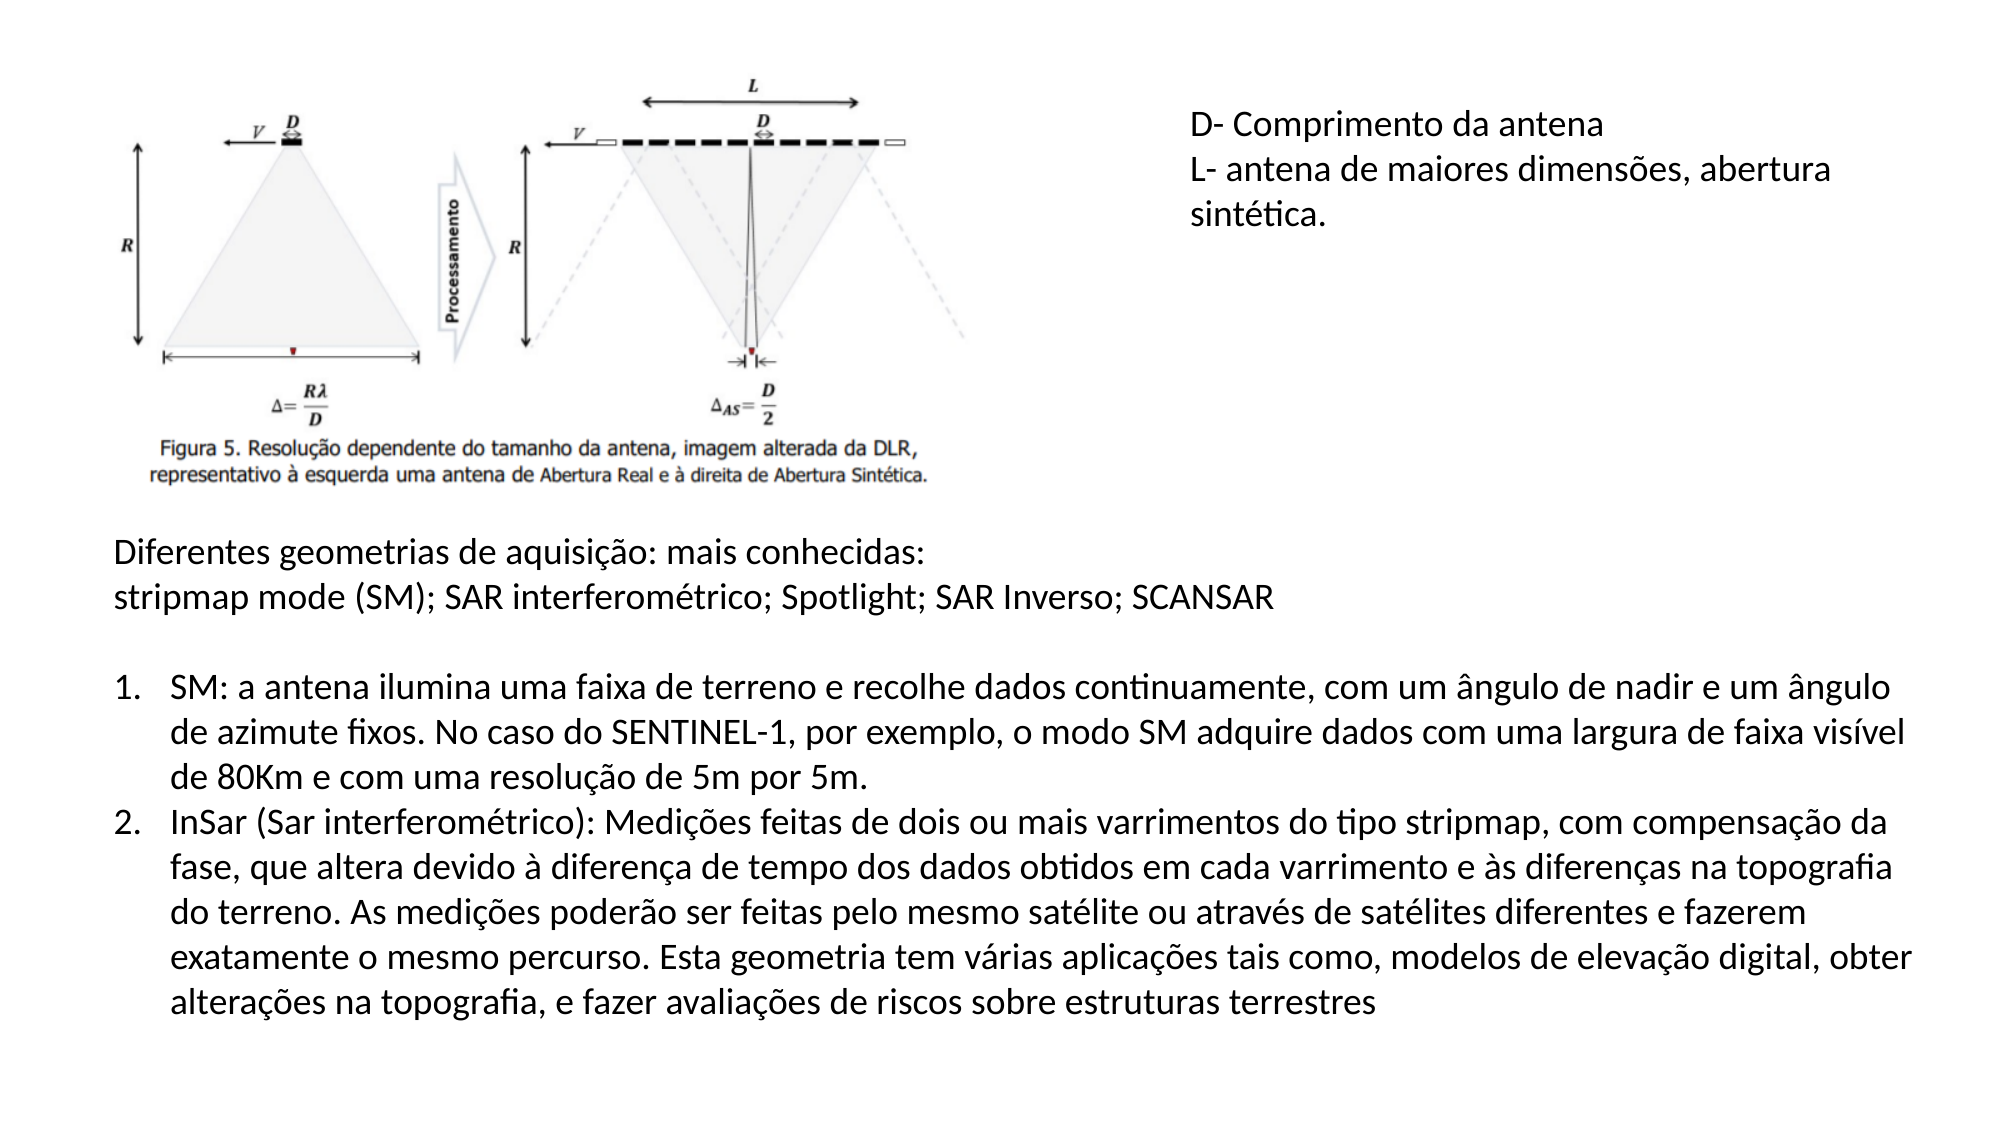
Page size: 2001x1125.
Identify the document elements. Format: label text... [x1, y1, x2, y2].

text_box D- Comprimento da antena L- antena de maiores dimensões, abertura sintética. [1175, 91, 1895, 242]
text_box Diferentes geometrias de aquisição: mais conhecidas: stripmap mode (SM); SAR interferométrico; Spotlight; SAR Inverso; SCANSAR SM: a antena ilumina uma faixa de terreno e recolhe dados continuamente, com um ângulo de nadir e um ângulo de azimute fixos. No caso do SENTINEL-1, por exemplo, o modo SM adquire dados com uma largura de faixa visível de 80Km e com uma resolução de 5m por 5m. InSar (Sar interferométrico): Medições feitas de dois ou mais varrimentos do tipo stripmap, com compensação da fase, que altera devido à diferença de tempo dos dados obtidos em cada varrimento e às diferenças na topografia do terreno. As medições poderão ser feitas pelo mesmo satélite ou através de satélites diferentes e fazerem exatamente o mesmo percurso. Esta geometria tem várias aplicações tais como, modelos de elevação digital, obter alterações na topografia, e fazer avaliações de riscos sobre estruturas terrestres [99, 520, 1937, 1030]
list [75, 58, 1078, 499]
